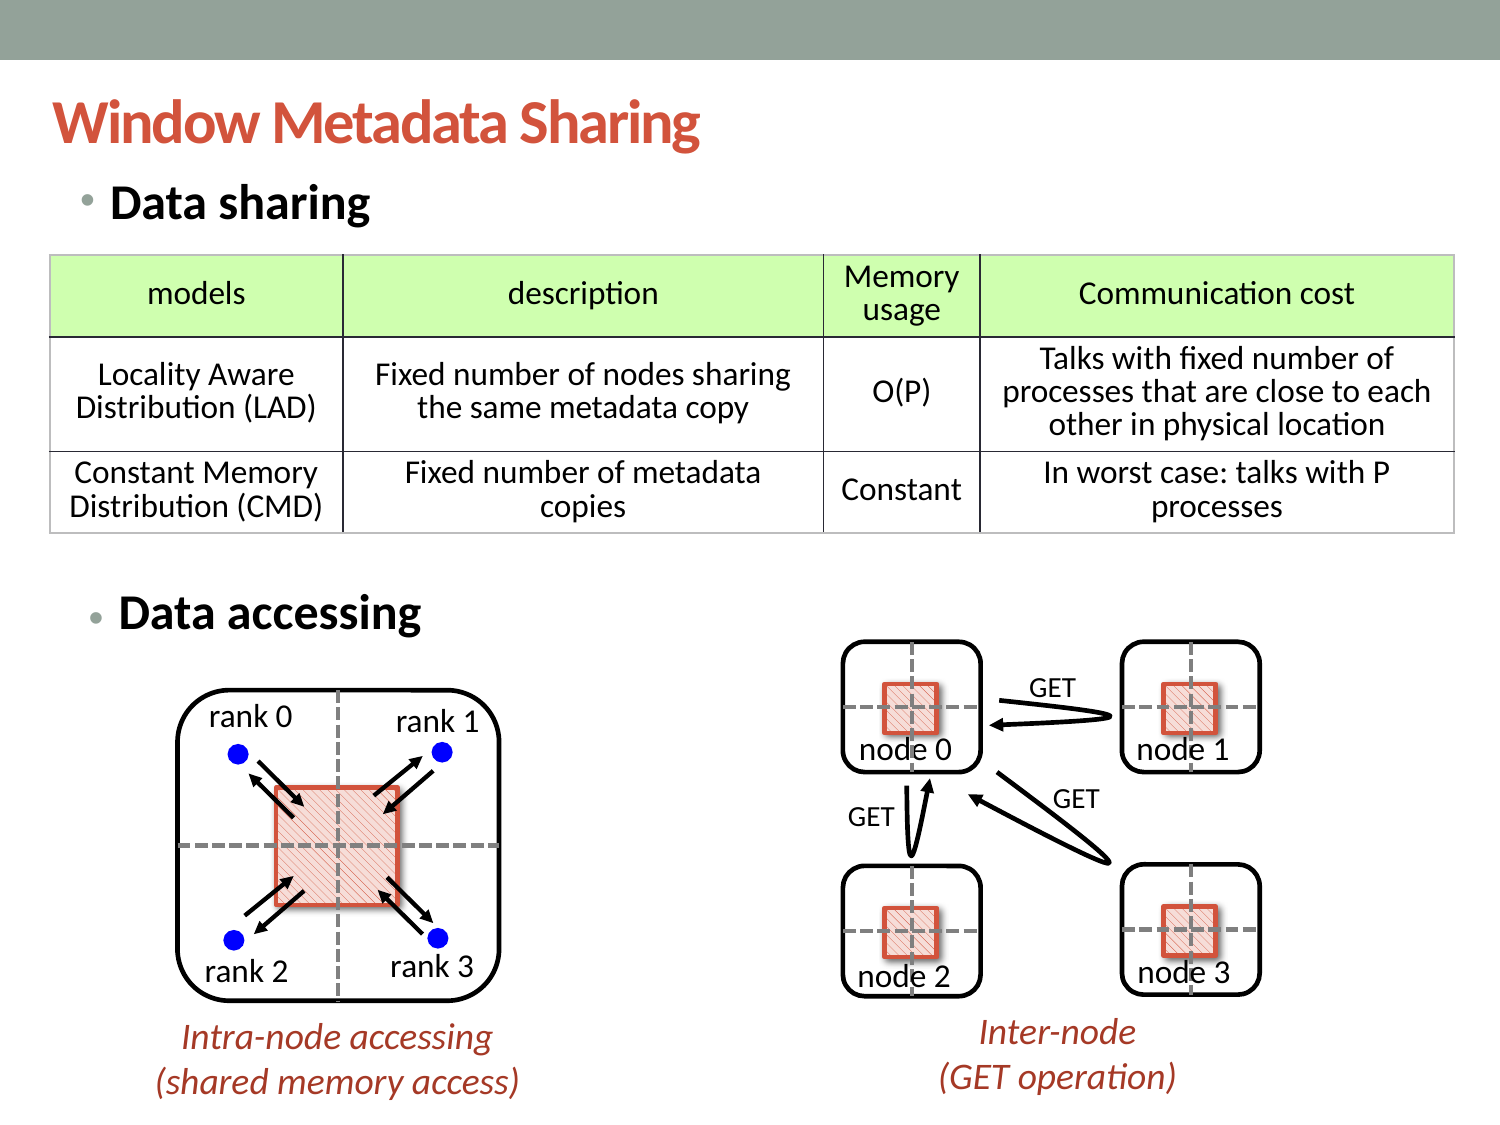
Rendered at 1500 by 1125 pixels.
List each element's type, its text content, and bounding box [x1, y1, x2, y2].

table_cell Talks with fixed number of processes that are close to each other in physical location [981, 338, 1453, 451]
text_box Data sharing [64, 161, 1423, 254]
table_cell In worst case: talks with P processes [981, 452, 1453, 532]
table_cell Fixed number of metadata copies [344, 452, 823, 532]
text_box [806, 641, 1310, 1107]
text_box Intra-node accessing (shared memory access) [20, 1004, 655, 1110]
table_header description [344, 256, 823, 336]
text_box Data accessing [73, 584, 1431, 672]
text_box Window Metadata Sharing [37, 54, 1410, 184]
table_header Memory usage [824, 256, 979, 336]
table_cell Fixed number of nodes sharing the same metadata copy [344, 338, 823, 451]
table_cell Constant Memory Distribution (CMD) [51, 452, 342, 532]
table_cell Locality Aware Distribution (LAD) [51, 338, 342, 451]
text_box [177, 686, 514, 1001]
table_header Communication cost [981, 256, 1453, 336]
table_cell O(P) [824, 338, 979, 451]
table_cell Constant [824, 452, 979, 532]
table_header models [51, 256, 342, 336]
